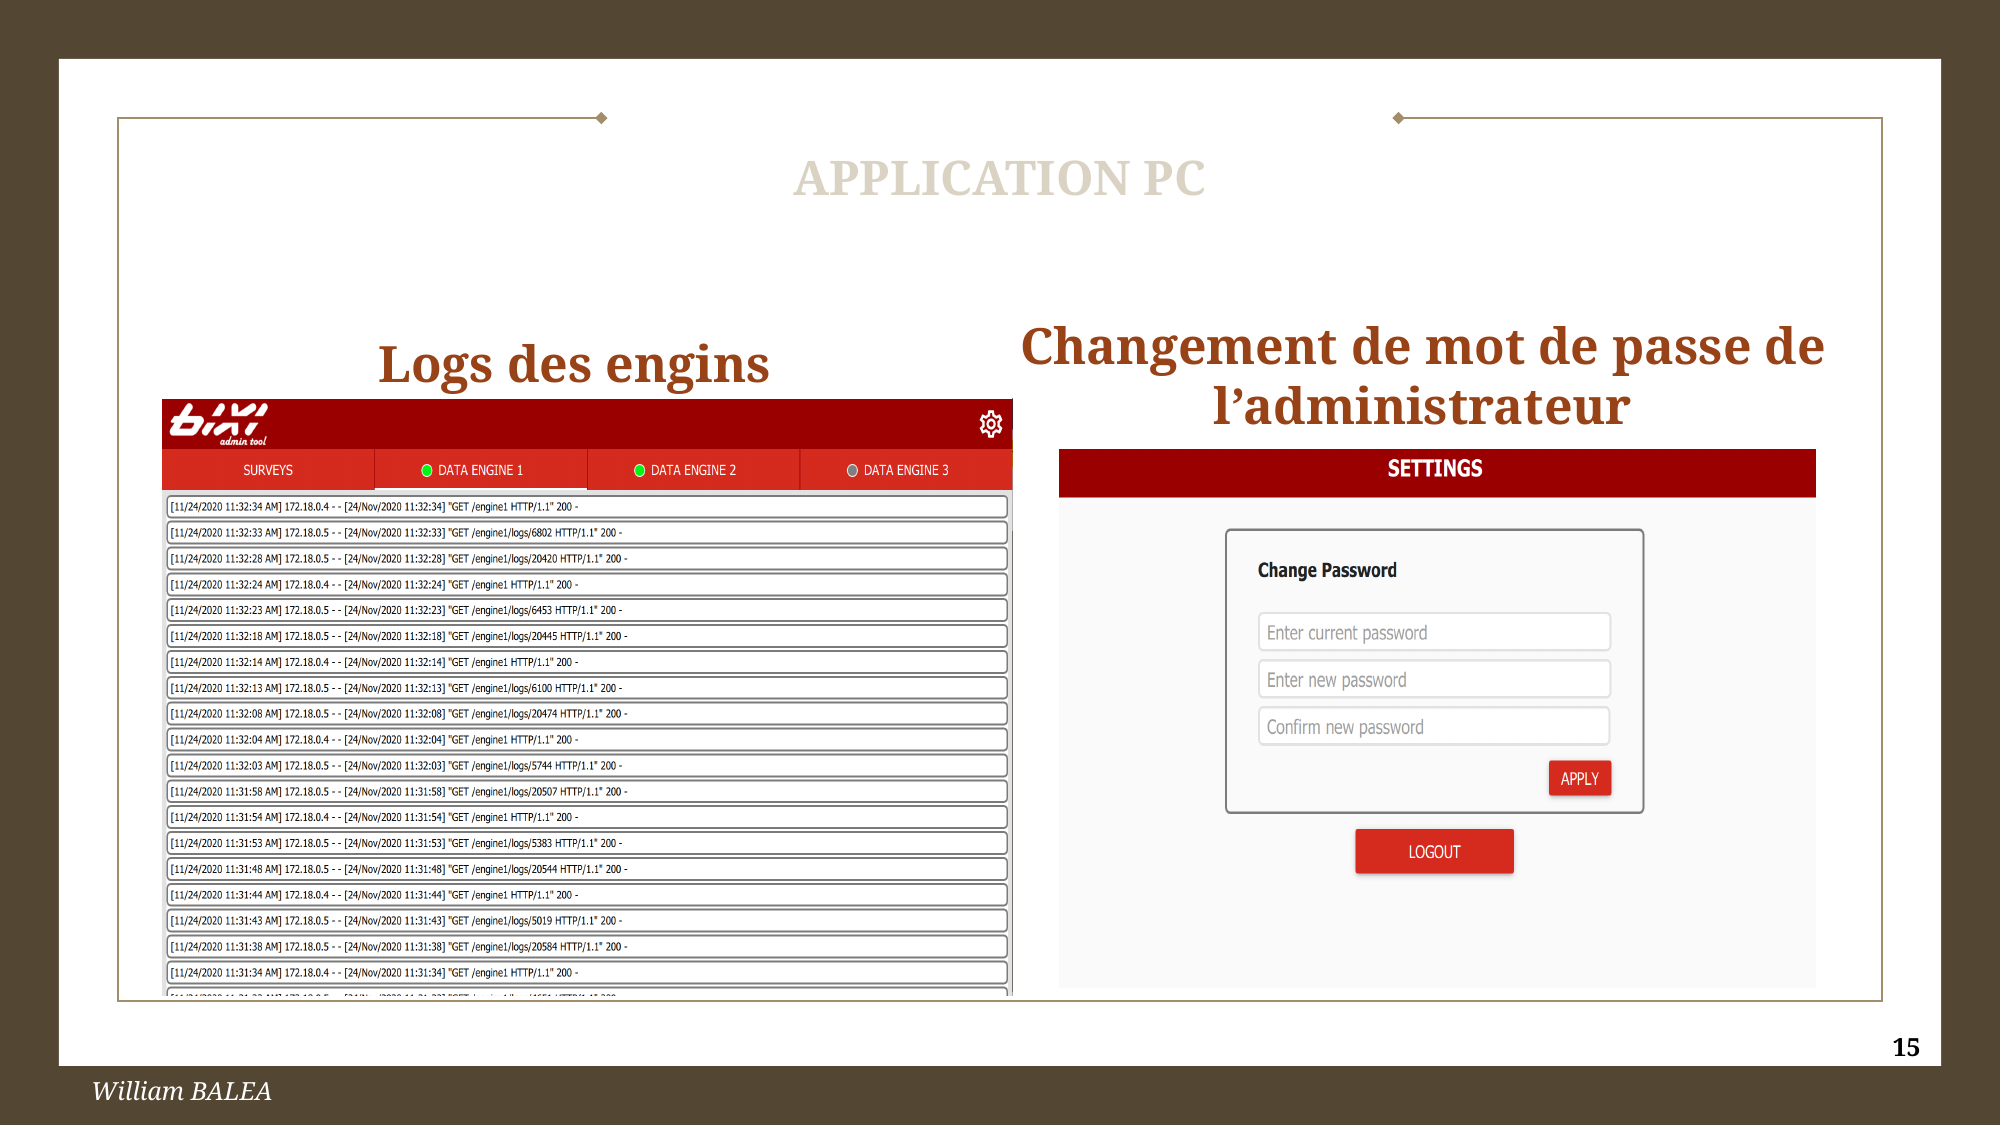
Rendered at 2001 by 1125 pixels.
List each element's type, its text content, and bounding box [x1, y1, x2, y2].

picture [1059, 449, 1816, 988]
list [162, 398, 1013, 996]
text_box William BALEA [76, 1060, 309, 1116]
text_box Logs des engins [149, 320, 1000, 408]
title APPLICATION PC [137, 146, 1863, 215]
slide_number 15 [1485, 1035, 1936, 1061]
text_box Changement de mot de passe de l’administrateur [983, 323, 1863, 450]
